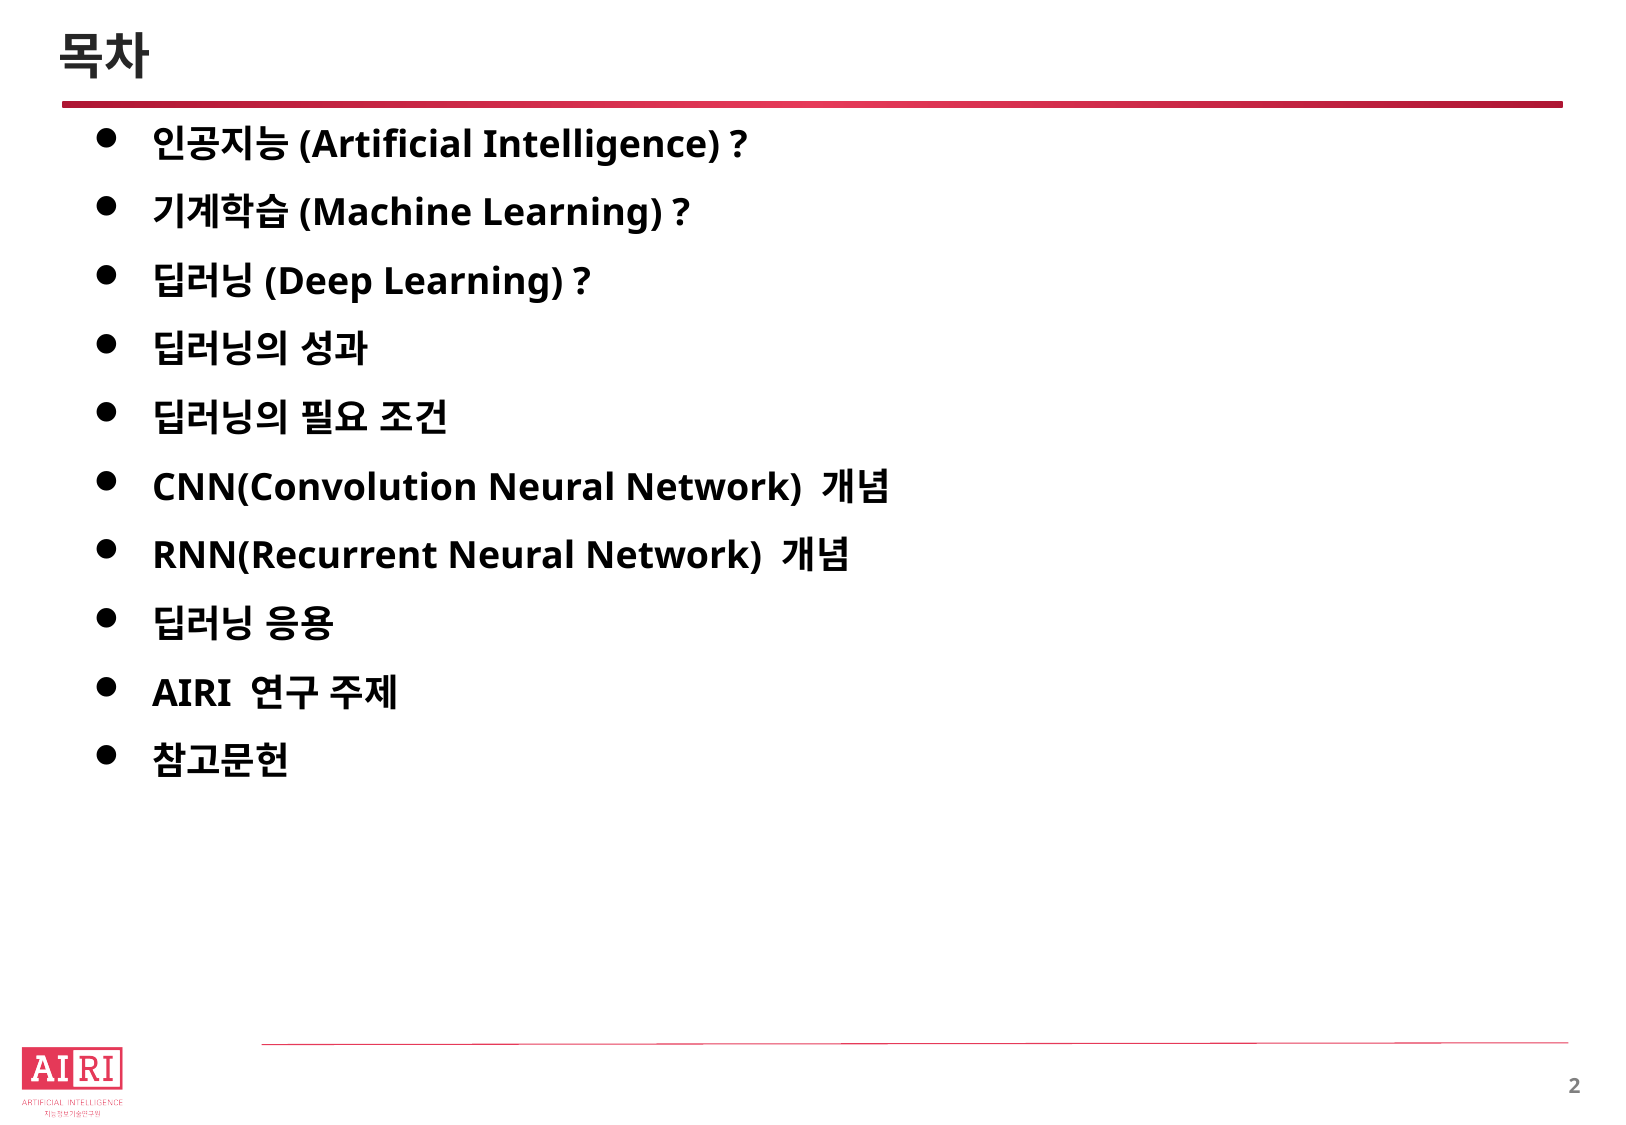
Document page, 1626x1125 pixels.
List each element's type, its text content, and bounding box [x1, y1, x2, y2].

picture [21, 1046, 123, 1118]
title 목차 [59, 7, 1002, 102]
list 인공지능(Artificial Intelligence) ? 기계학습(Machine Learning) ? 딥러닝(Deep Learning) ? 딥러닝의 성과 딥러닝의 필요 조건 CNN(Convolution Neural Network) 개념 RNN(Recurrent Neural Network) 개념 딥러닝 응용 AIRI 연구 주제 참고문헌 [60, 101, 1562, 1012]
